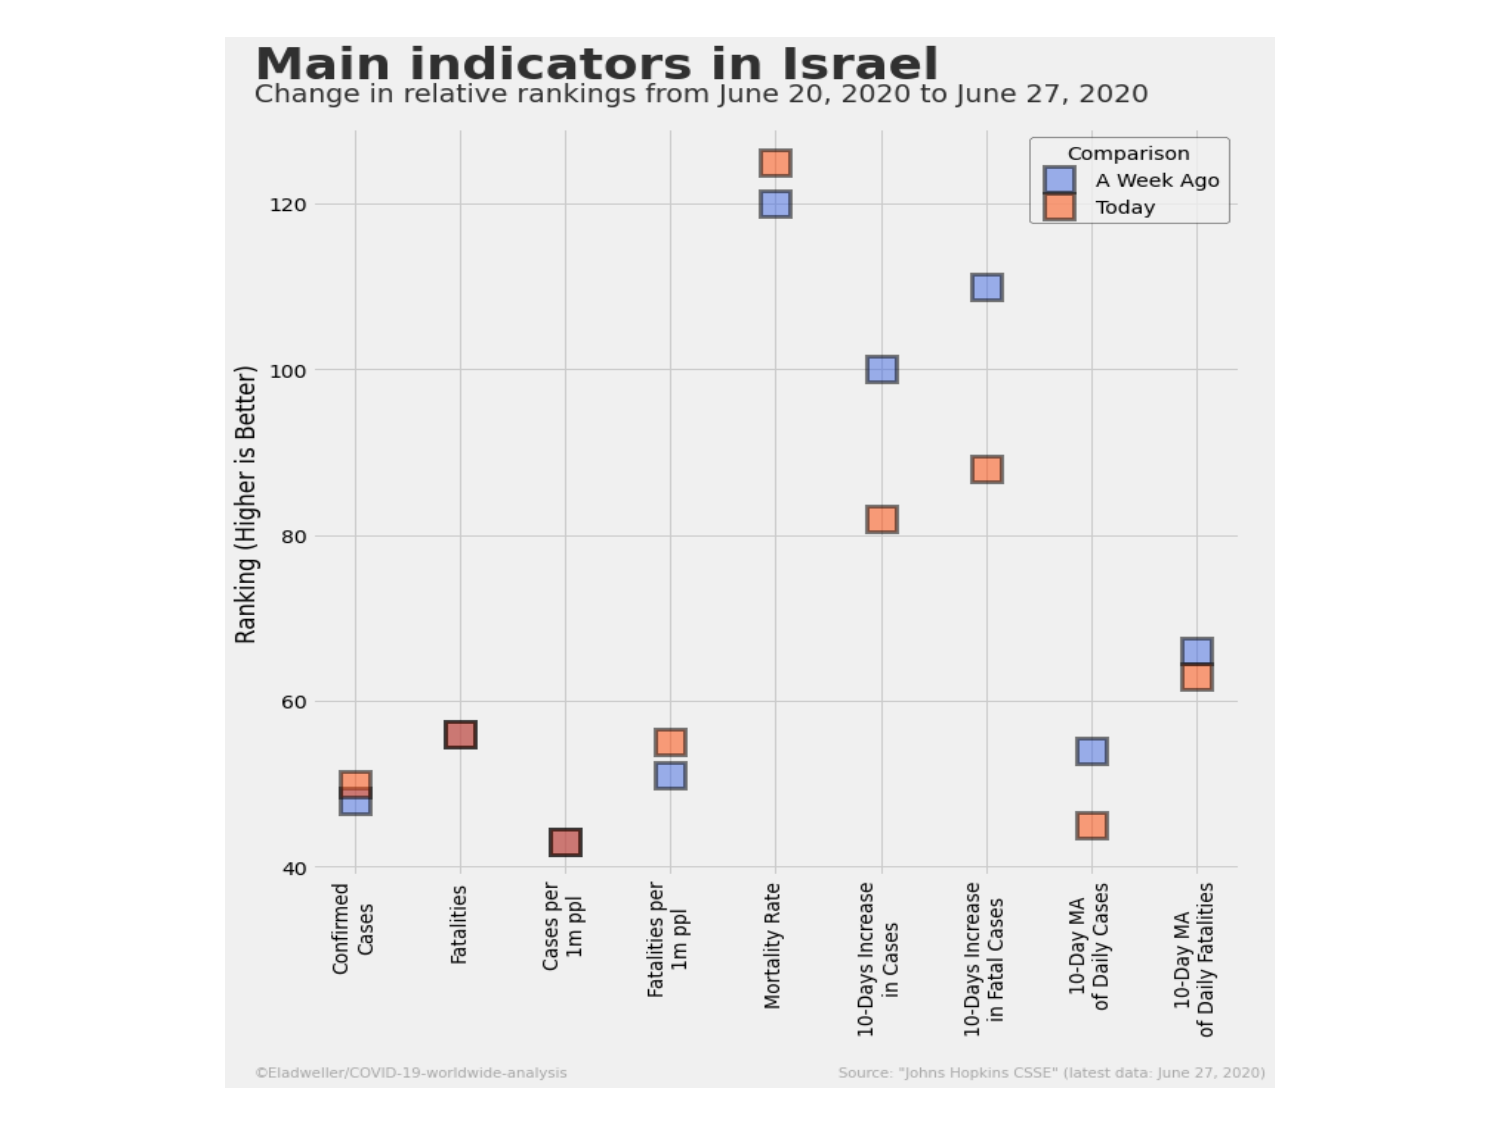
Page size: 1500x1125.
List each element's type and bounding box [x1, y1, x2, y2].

picture [224, 37, 1276, 1088]
